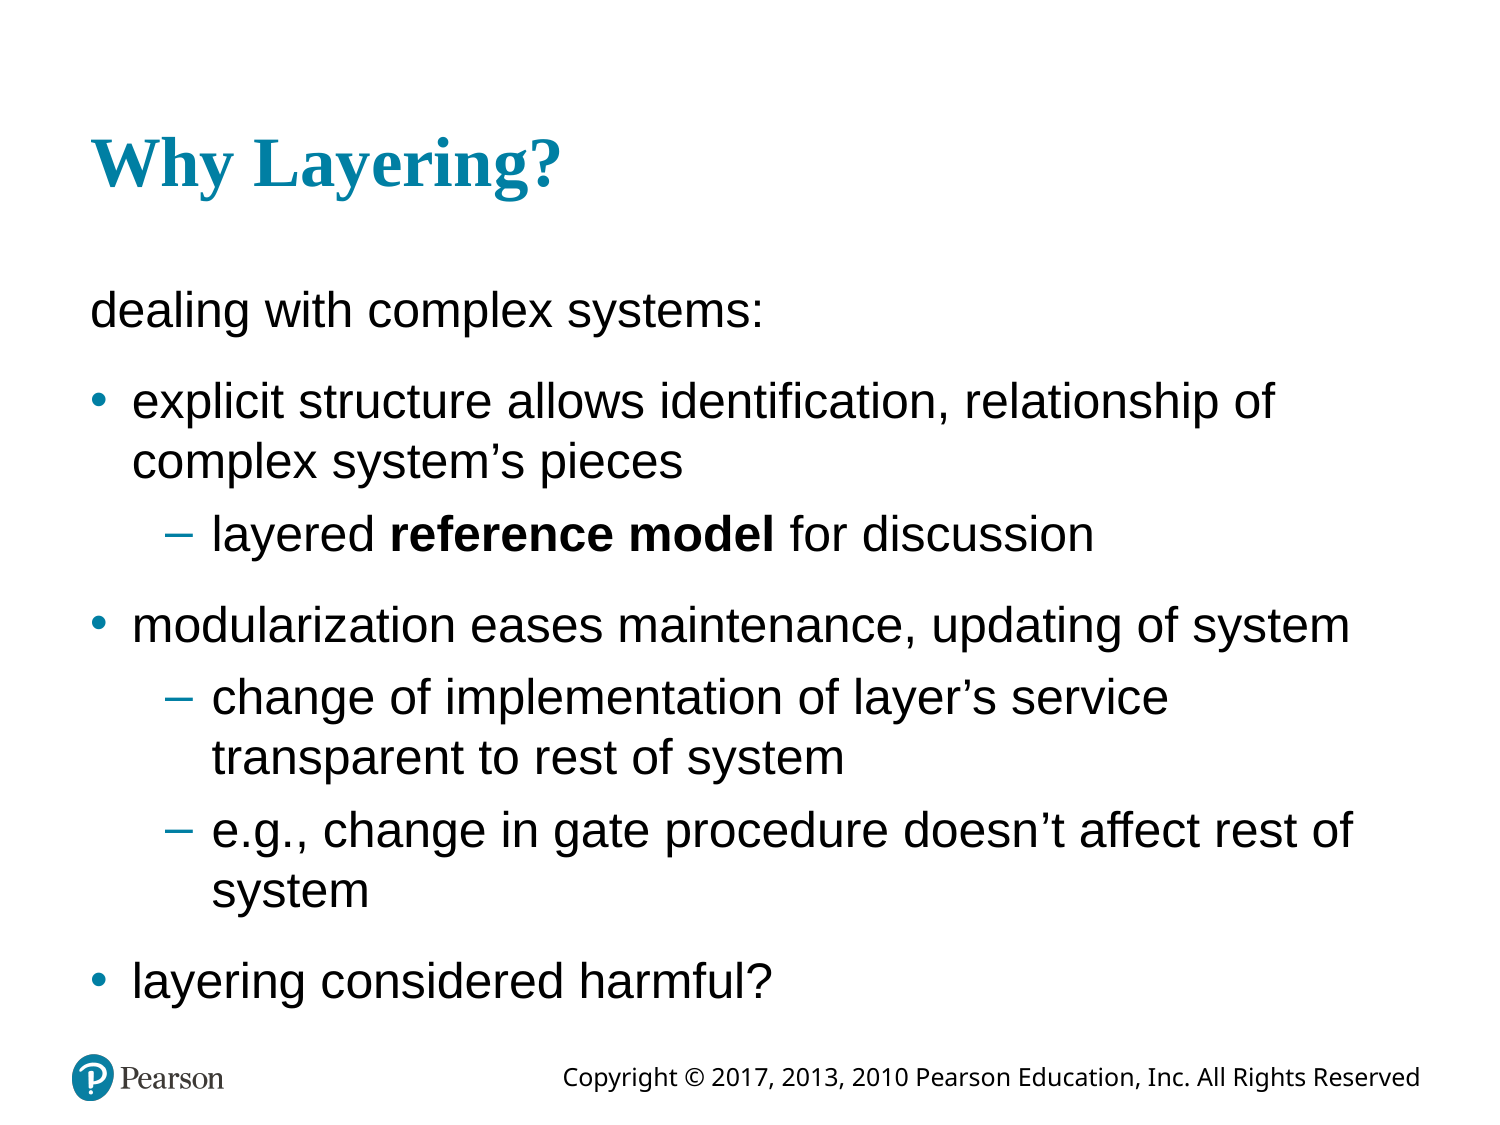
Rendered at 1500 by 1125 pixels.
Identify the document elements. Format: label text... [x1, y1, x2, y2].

picture [72, 1087, 83, 1101]
list dealing with complex systems: explicit structure allows identification, relationship of complex system’s pieces layered reference model for discussion modularization eases maintenance, updating of system change of implementation of layer’s service transparent to rest of system e.g., change in gate procedure doesn’t affect rest of system layering considered harmful? [75, 262, 1425, 1005]
picture [80, 1063, 106, 1088]
picture [98, 1054, 224, 1101]
picture [72, 1054, 88, 1070]
title Why Layering? [75, 35, 1425, 216]
